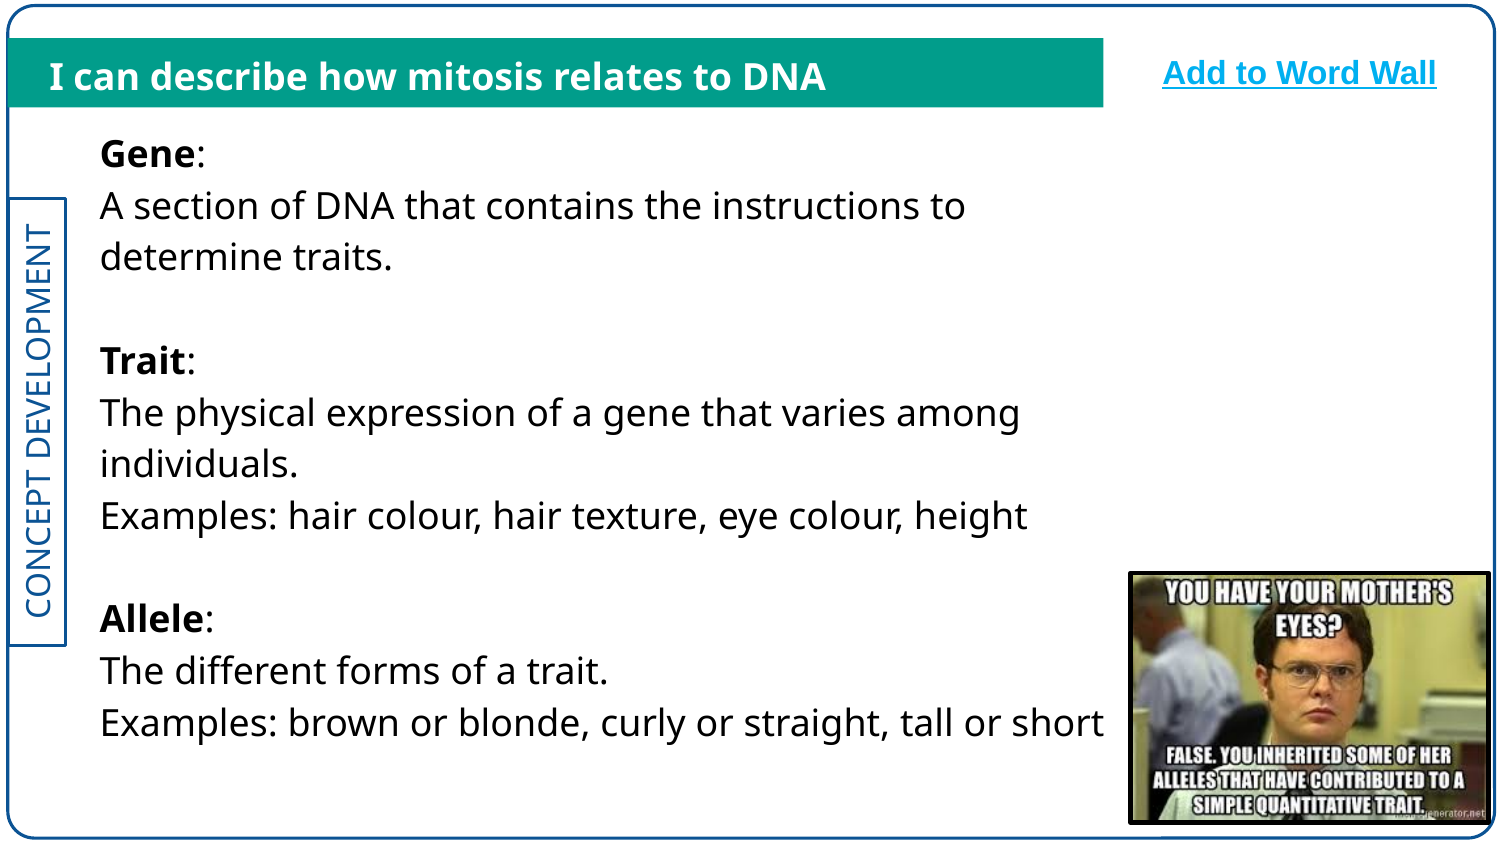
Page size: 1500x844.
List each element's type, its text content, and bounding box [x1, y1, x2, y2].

list Gene: A section of DNA that contains the instructions to determine traits. Trait: The physical expression of a gene that varies among individuals. Examples: hair colour, hair texture, eye colour, height Allele: The different forms of a trait. Examples: brown or blonde, curly or straight, tall or short [65, 108, 1133, 776]
subtitle I can describe how mitosis relates to DNA [15, 43, 1097, 101]
picture [1132, 575, 1487, 821]
text_box Add to Word Wall [1132, 44, 1467, 99]
